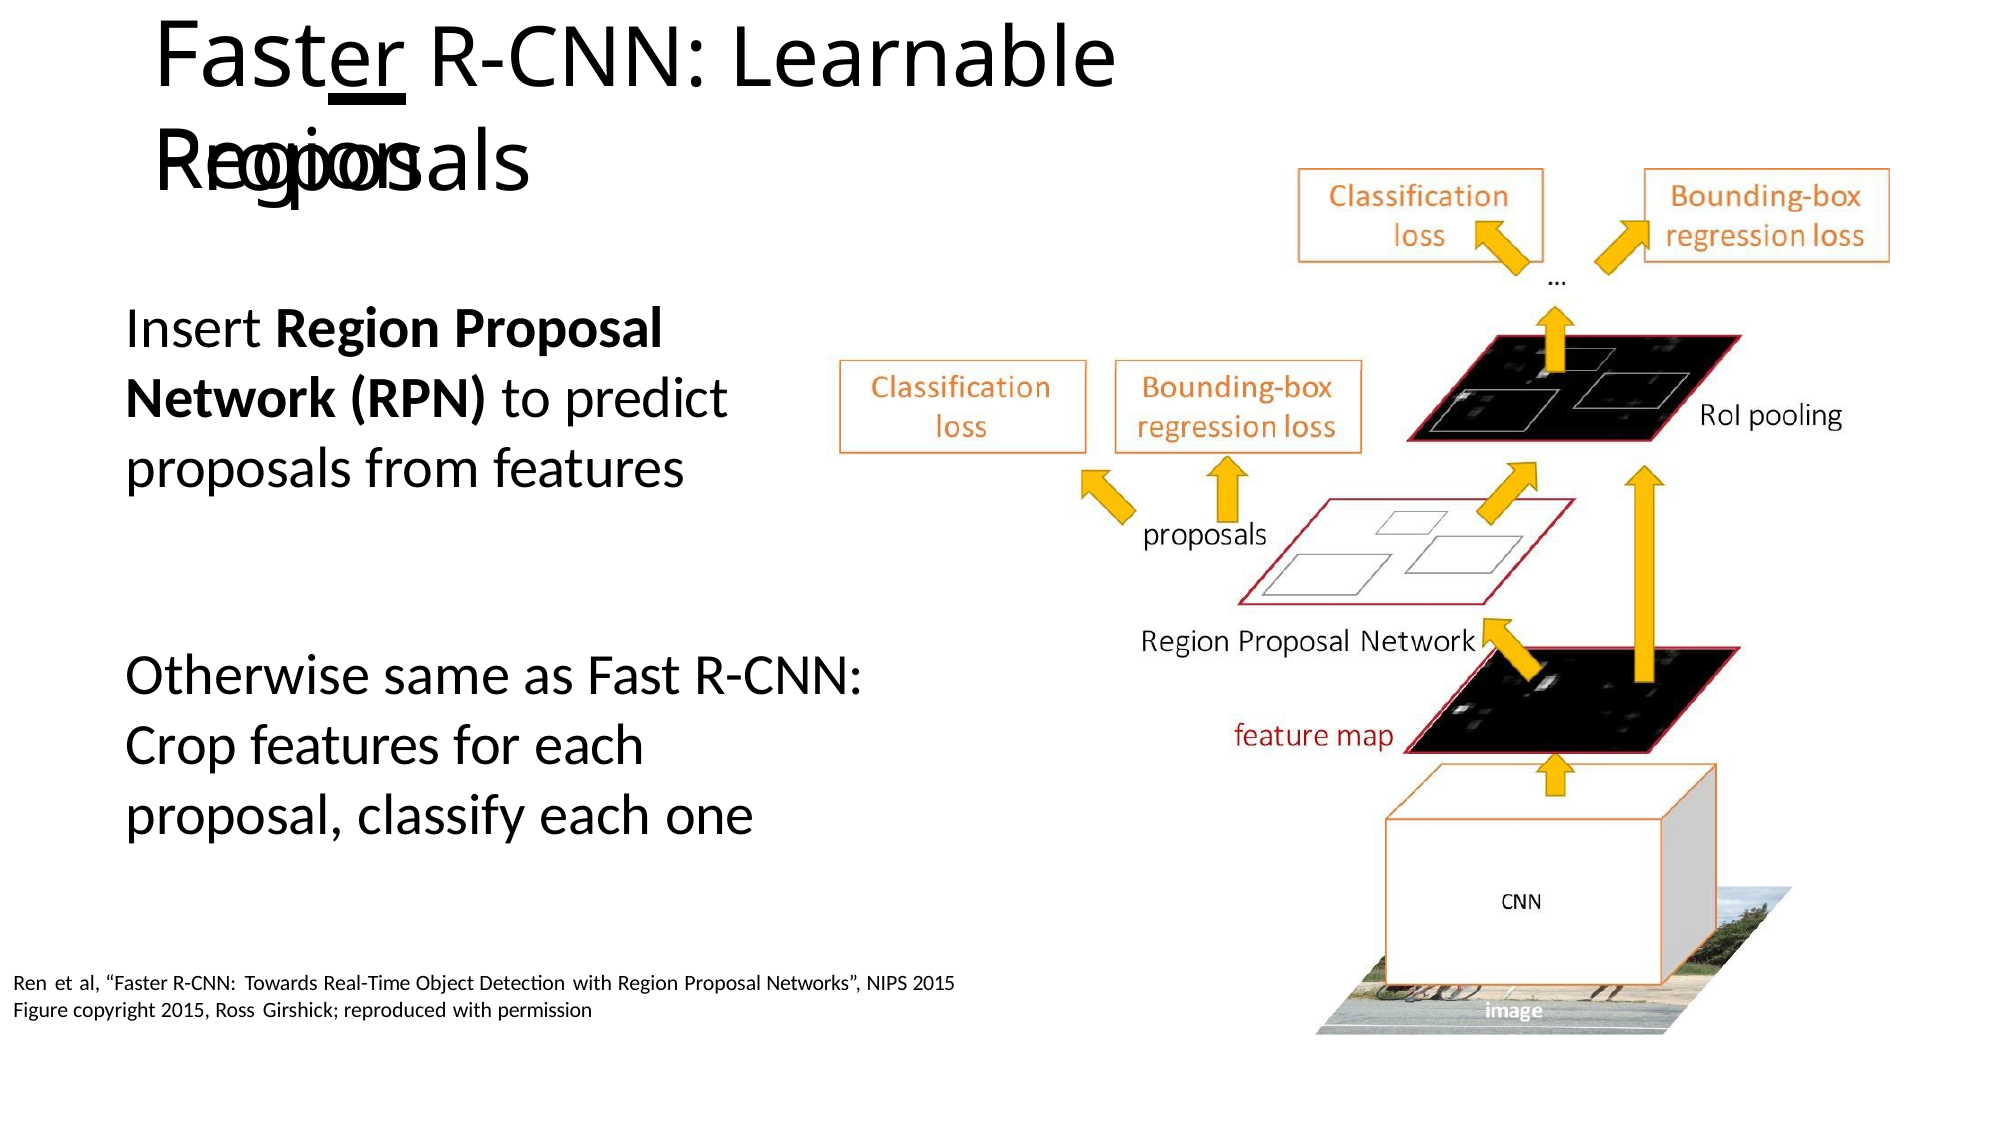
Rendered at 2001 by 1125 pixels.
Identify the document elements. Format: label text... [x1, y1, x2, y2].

title Faster R-CNN: Learnable Region [150, 0, 1224, 166]
text_box Ren et al, “Faster R-CNN: Towards Real-Time Object Detection with Region Proposal Networks”, NIPS 2015 Figure copyright 2015, Ross Girshick; reproduced with permission [11, 967, 821, 1022]
text_box Proposals Insert Region Proposal Network (RPN) to predict proposals from features Otherwise same as Fast R-CNN: Crop features for each proposal, classify each one [123, 104, 868, 846]
picture [826, 167, 1891, 1036]
